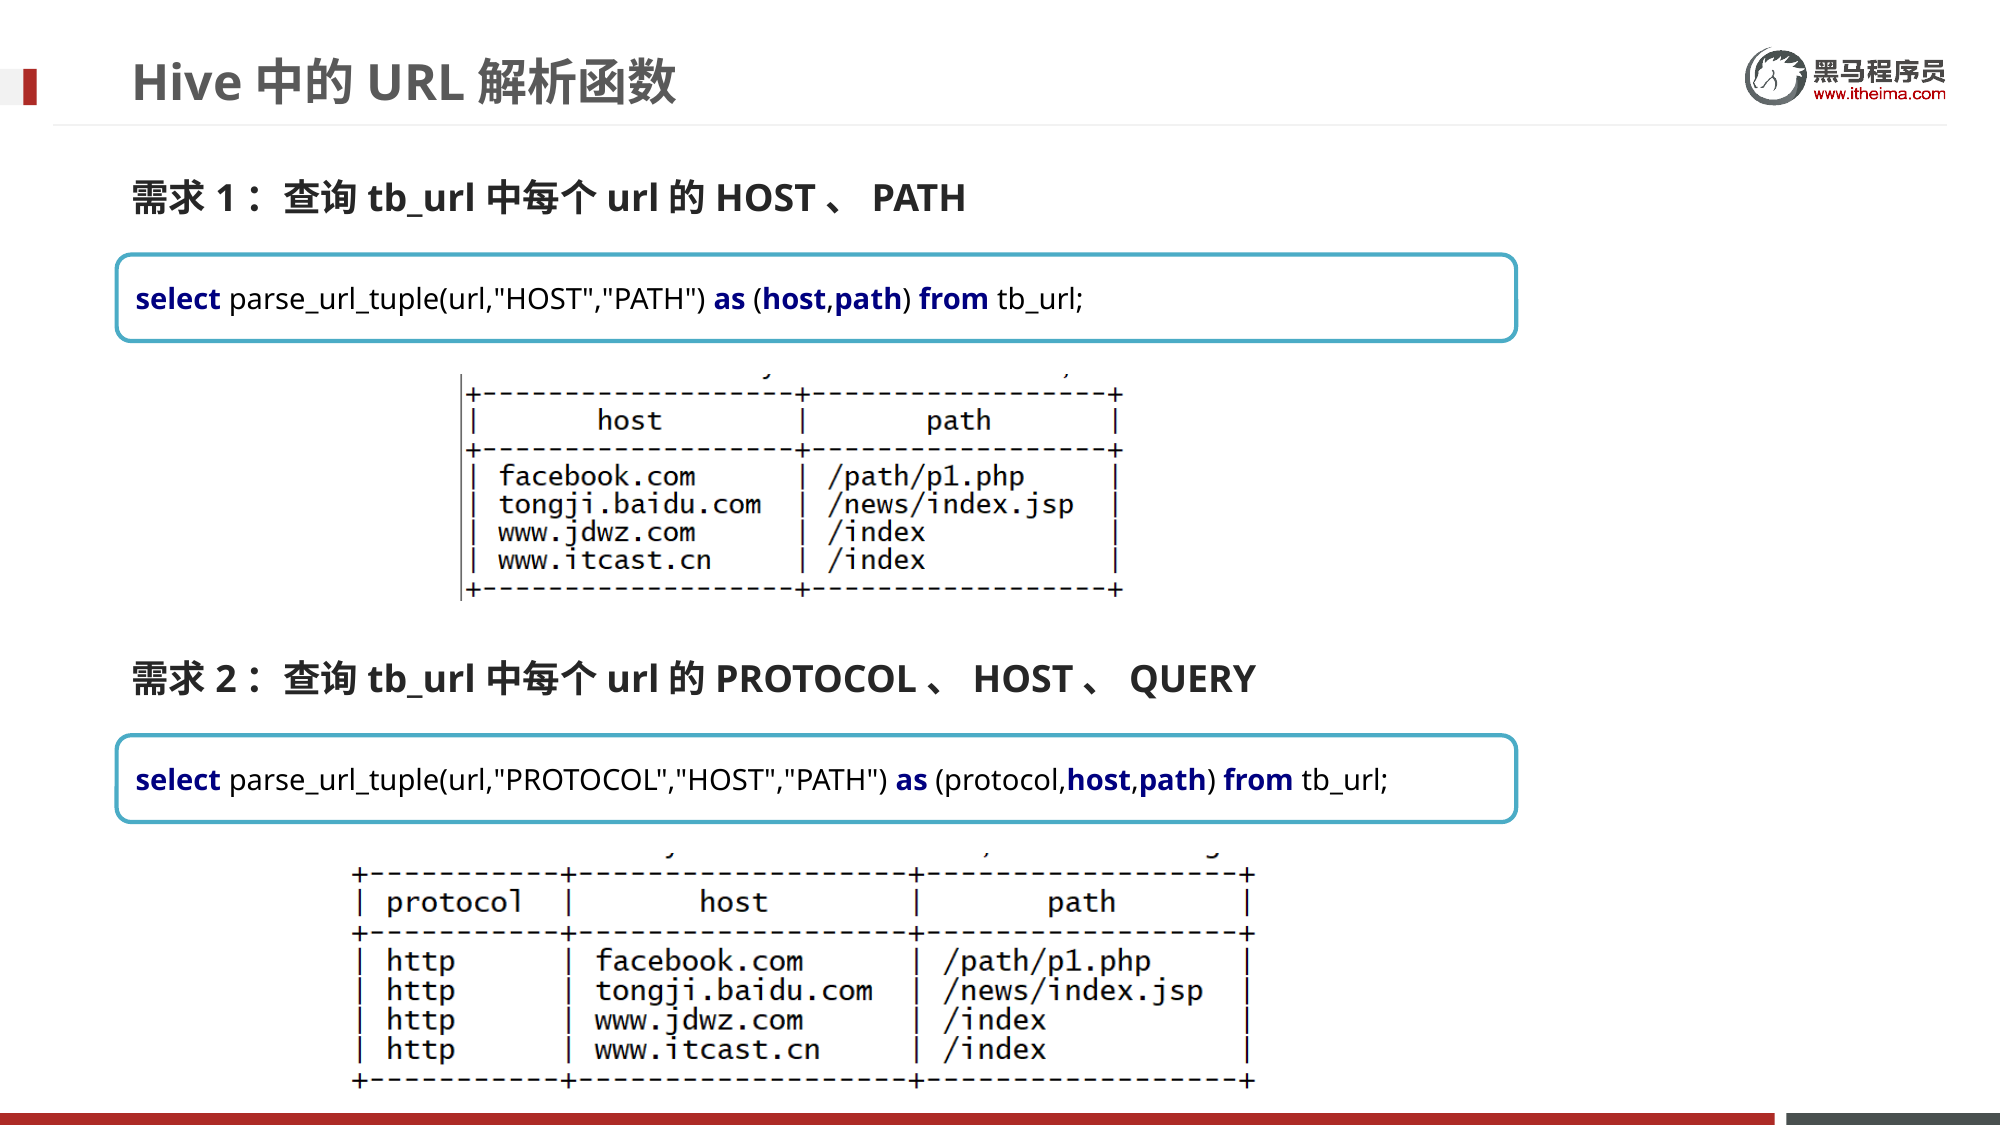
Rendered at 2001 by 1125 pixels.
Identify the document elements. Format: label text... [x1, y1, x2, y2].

list 需求2：查询tb_url中每个url的PROTOCOL、HOST、QUERY [116, 634, 1872, 720]
picture [1744, 46, 1946, 106]
title Hive中的URL解析函数 [116, 38, 1556, 124]
text_box select parse_url_tuple(url,"PROTOCOL","HOST","PATH") as (protocol,host,path) from tb_url; [114, 733, 1519, 825]
text_box select parse_url_tuple(url,"HOST","PATH") as (host,path) from tb_url; [114, 252, 1519, 344]
picture [348, 853, 1284, 1096]
list 需求1：查询tb_url中每个url的HOST、PATH [116, 154, 1872, 239]
picture [460, 374, 1212, 602]
